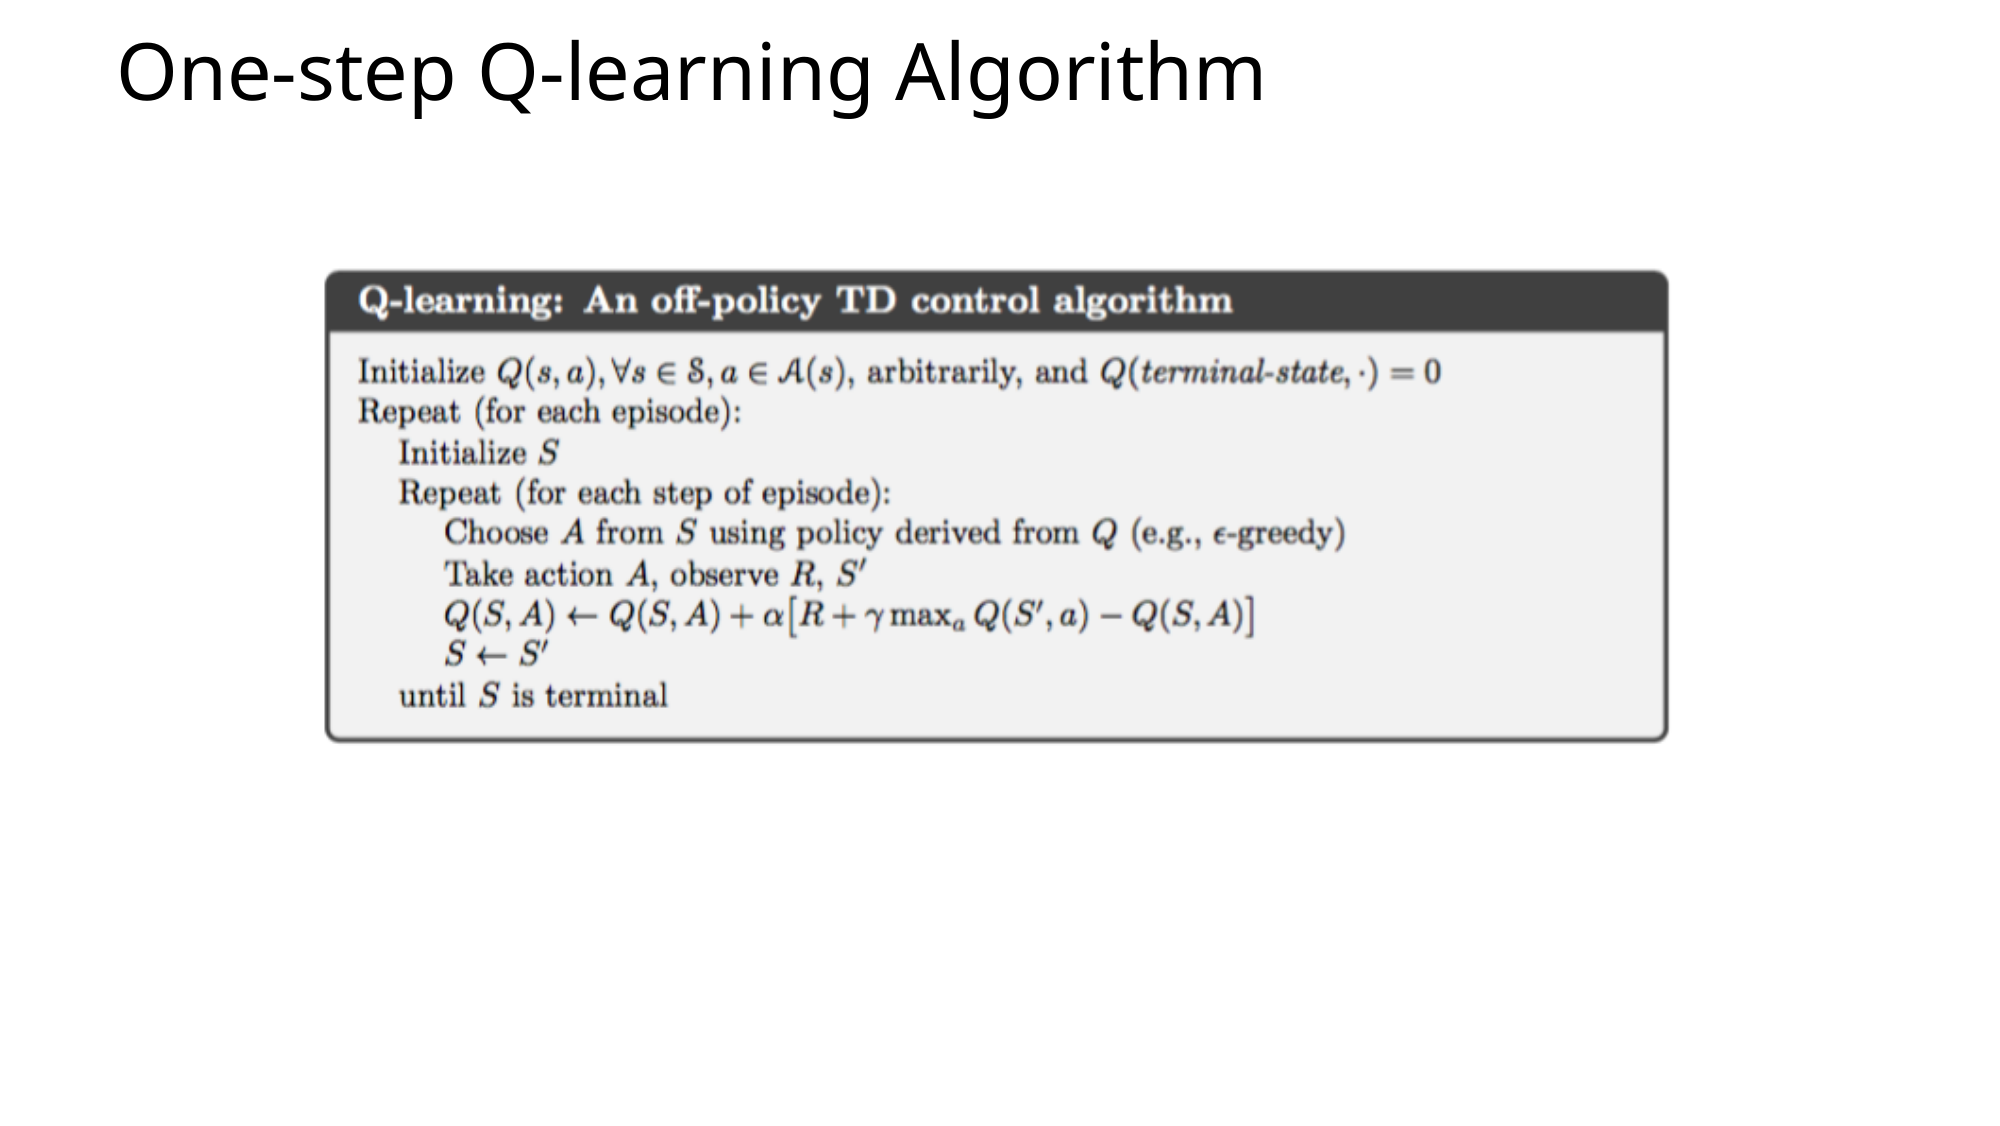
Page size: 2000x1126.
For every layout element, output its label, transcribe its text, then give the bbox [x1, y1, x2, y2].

title One-step Q-learning Algorithm [99, 3, 1900, 134]
picture [275, 254, 1724, 778]
